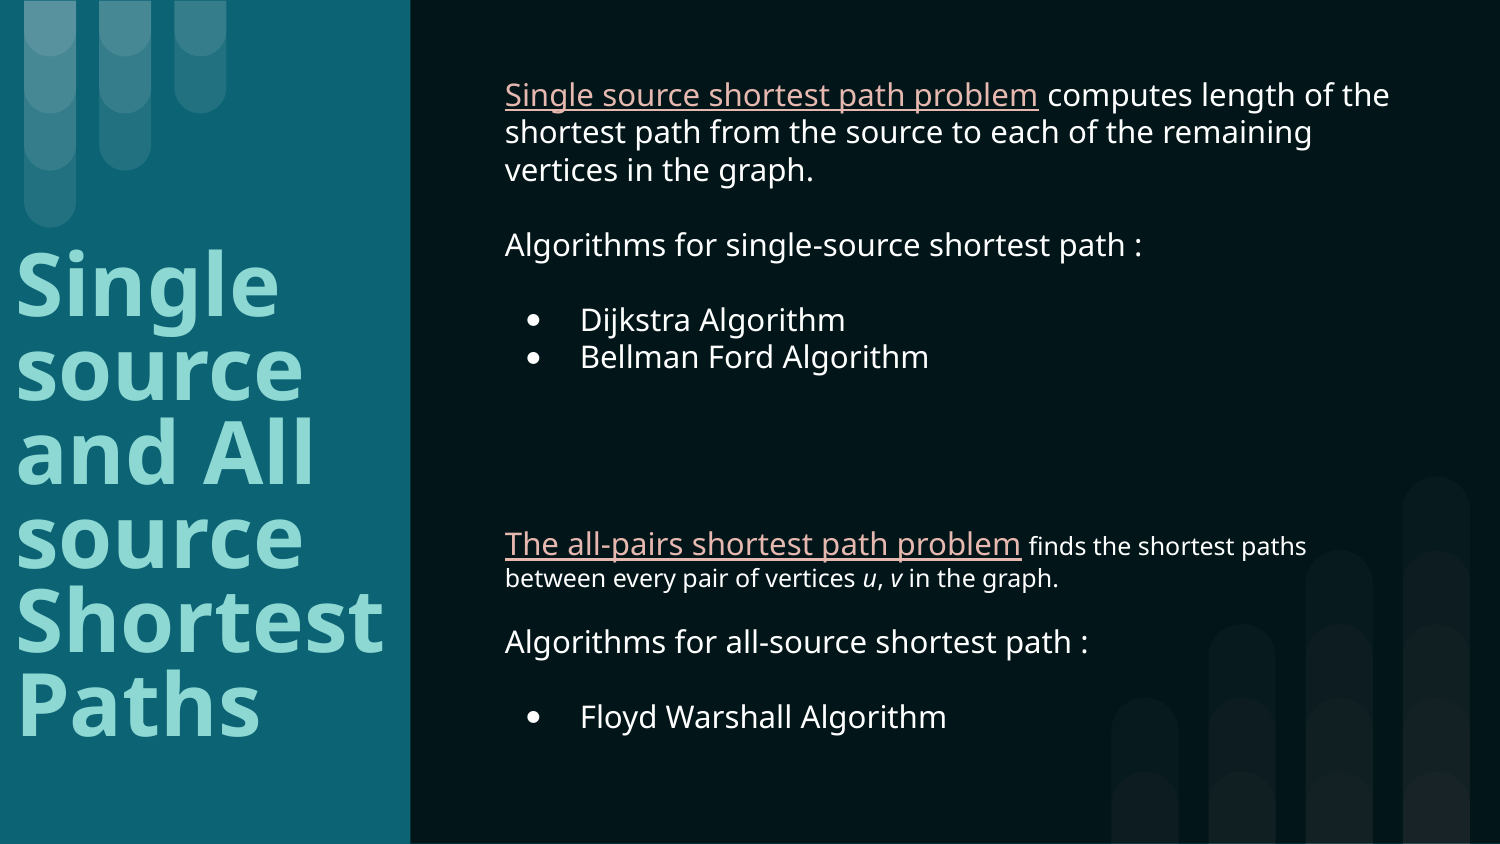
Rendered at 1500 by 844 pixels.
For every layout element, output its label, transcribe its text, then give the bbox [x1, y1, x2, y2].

text_box [410, 0, 1500, 844]
title Single source and All source Shortest Paths [0, 157, 410, 844]
text_box Single source shortest path problem computes length of the shortest path from the source to each of the remaining vertices in the graph. Algorithms for single-source shortest path : Dijkstra Algorithm Bellman Ford Algorithm The all-pairs shortest path problem finds the shortest paths between every pair of vertices u, v in the graph. Algorithms for all-source shortest path : Floyd Warshall Algorithm [489, 60, 1415, 844]
